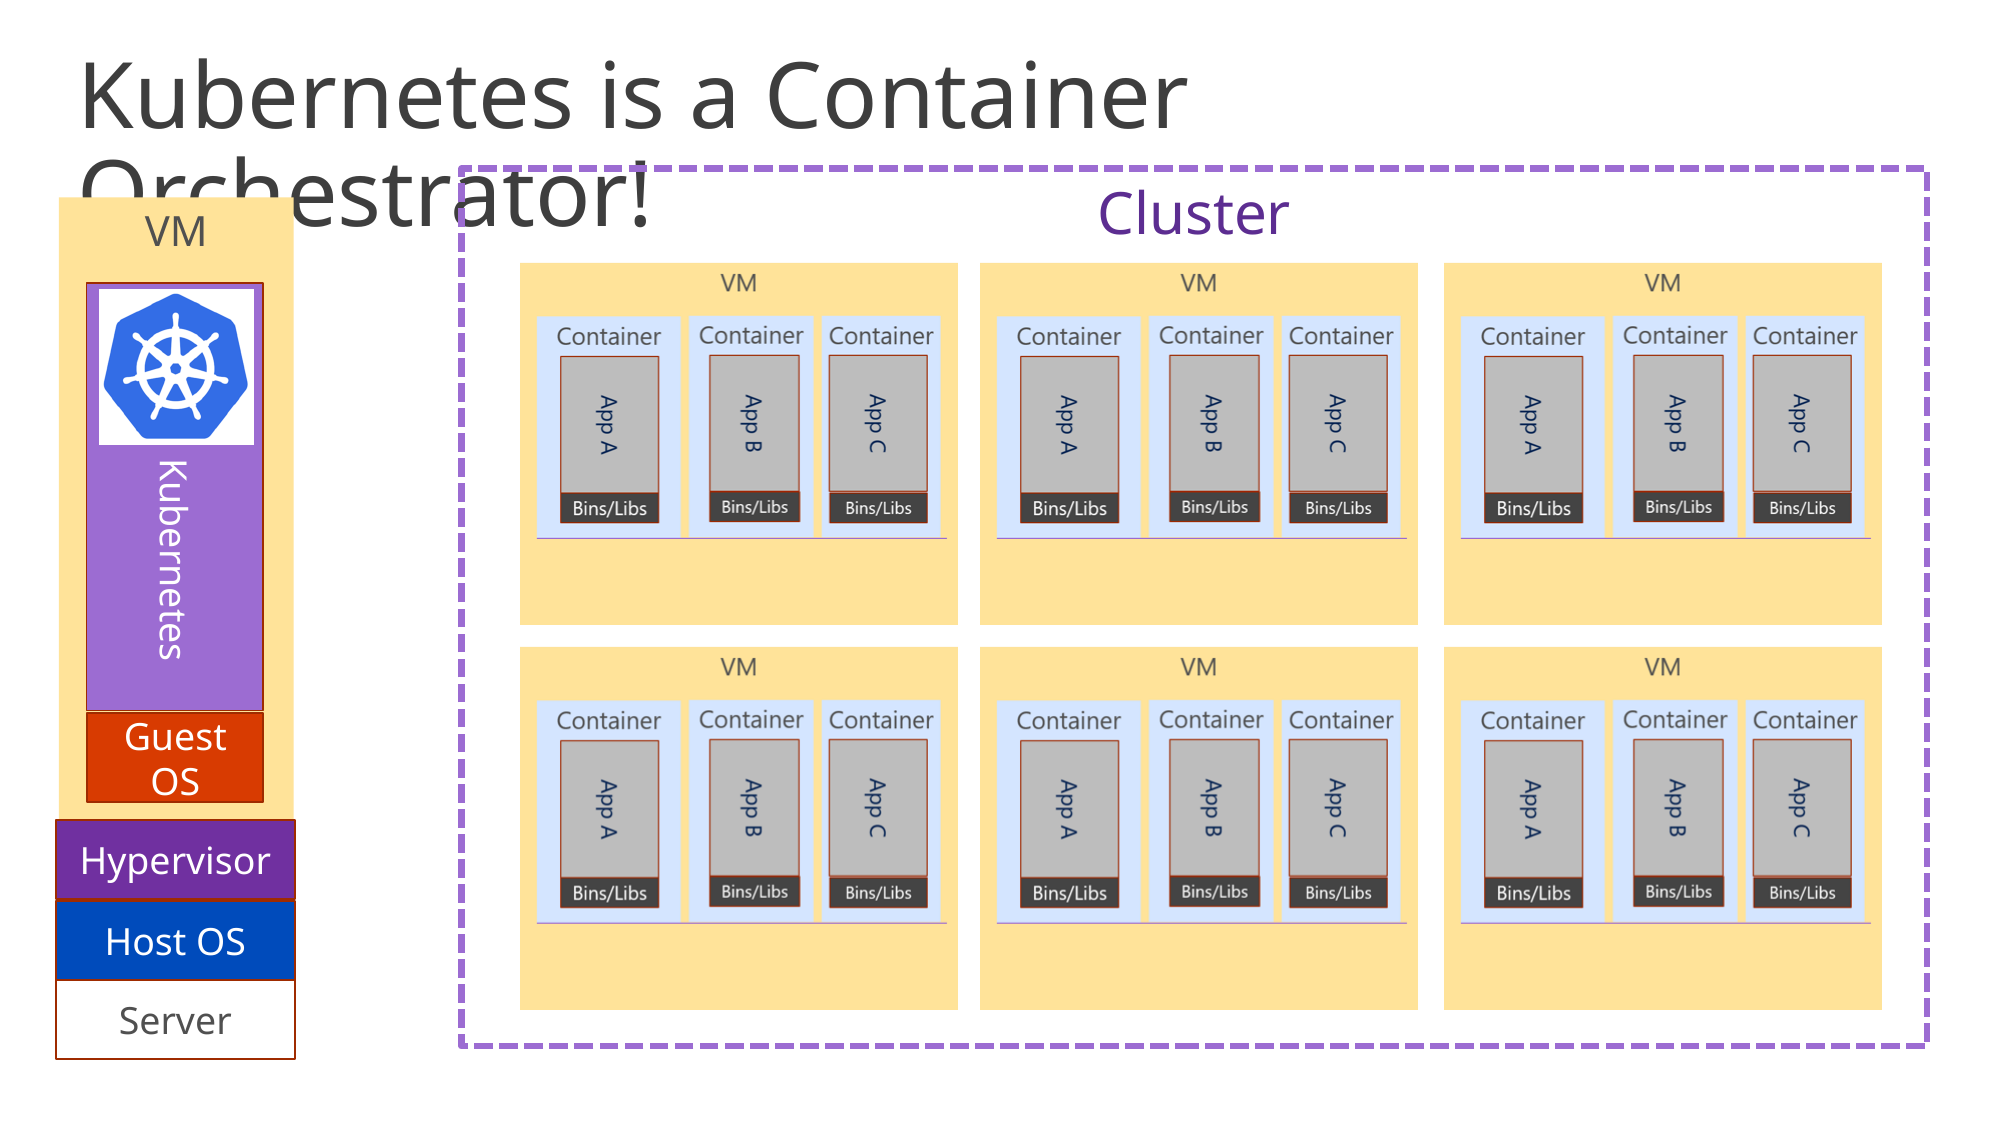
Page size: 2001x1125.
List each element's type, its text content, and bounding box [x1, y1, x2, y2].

picture [980, 644, 1418, 1010]
picture [98, 289, 254, 445]
text_box Host OS [55, 900, 296, 981]
text_box Server [55, 981, 296, 1060]
text_box Kubernetes is a Container Orchestrator! [77, 48, 1616, 247]
text_box Kubernetes [86, 282, 264, 711]
picture [980, 259, 1418, 626]
text_box Guest OS [86, 712, 264, 803]
picture [1444, 644, 1882, 1010]
picture [1444, 259, 1882, 626]
text_box VM [58, 196, 295, 819]
text_box Hypervisor [55, 819, 296, 900]
text_box Cluster [461, 168, 1928, 1047]
picture [520, 644, 958, 1010]
picture [520, 259, 959, 626]
